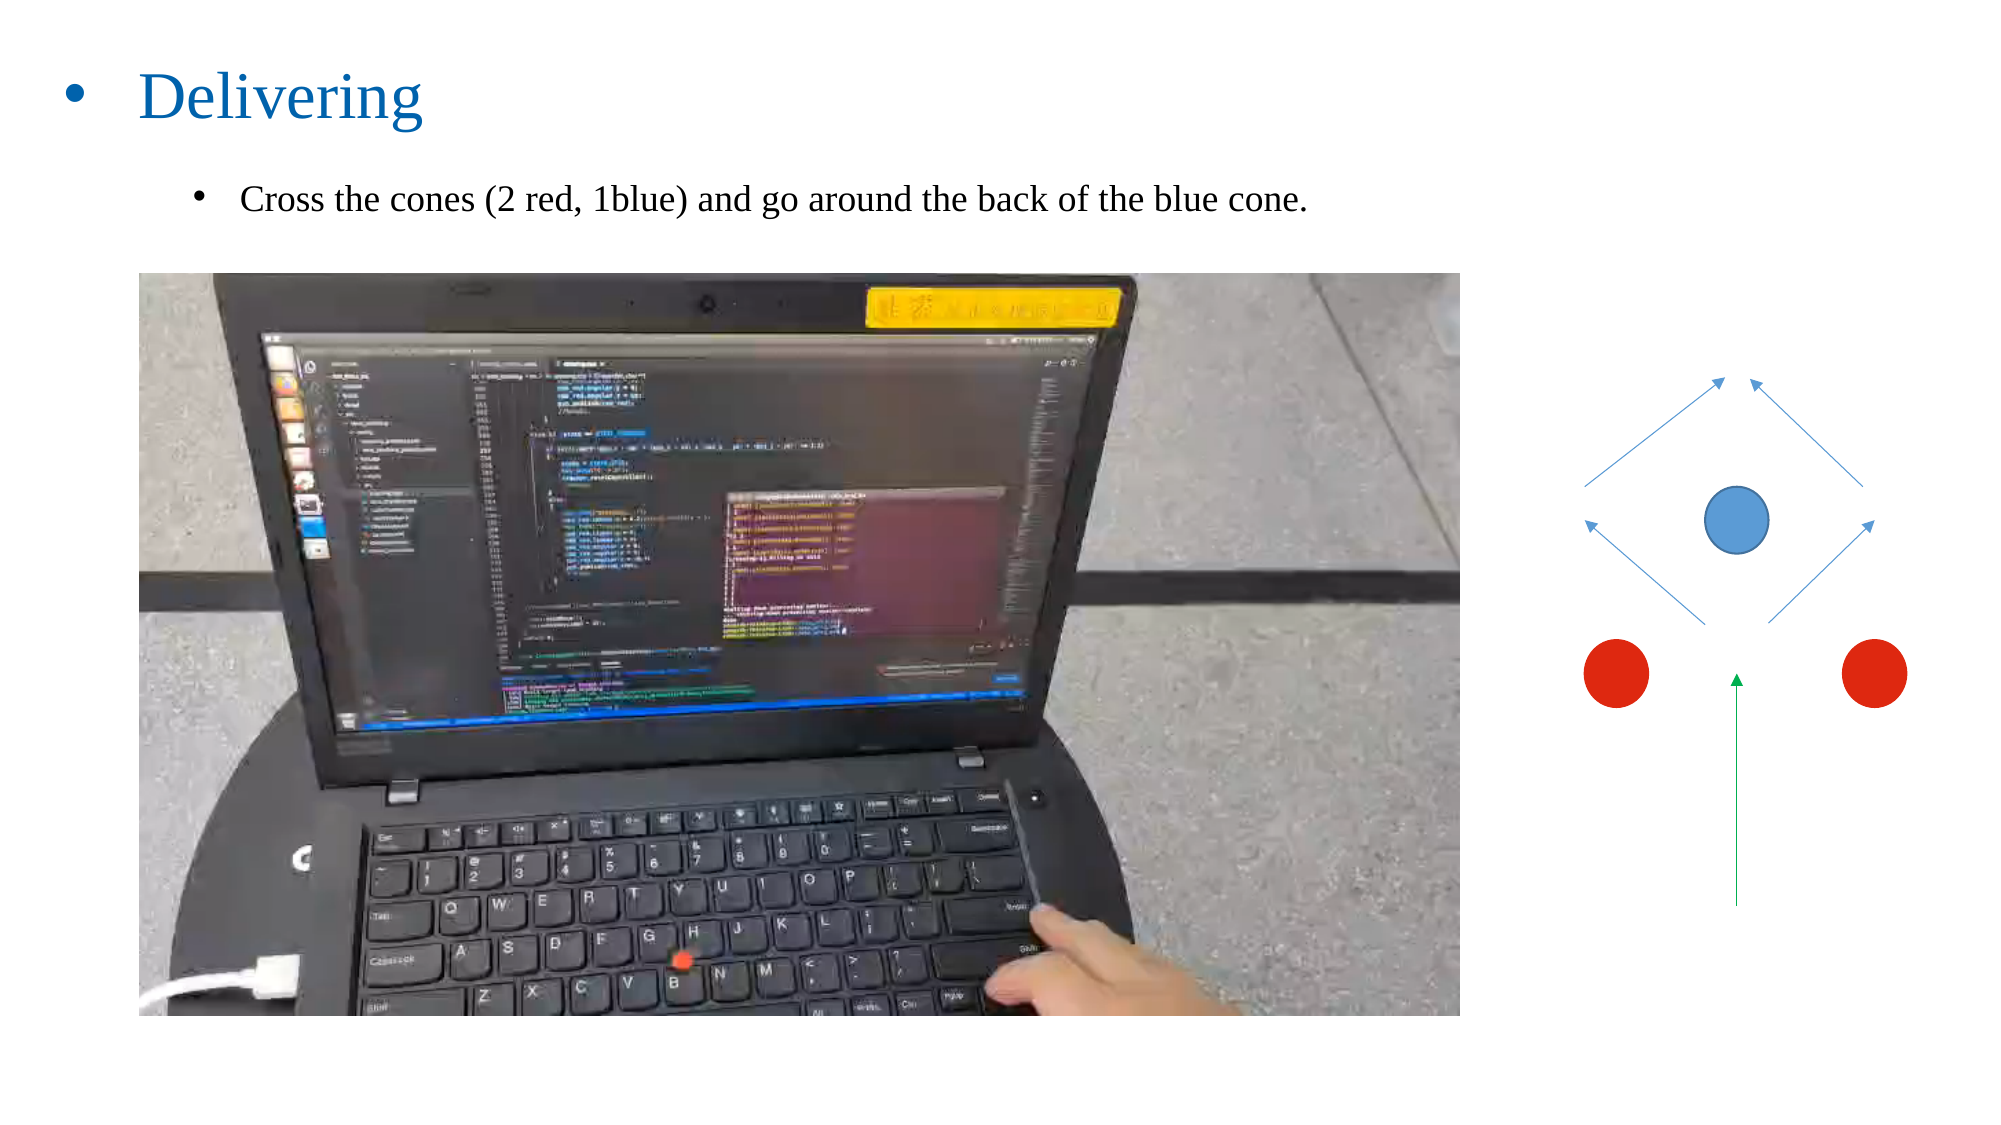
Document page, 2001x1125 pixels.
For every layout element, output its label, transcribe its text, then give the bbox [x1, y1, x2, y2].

text_box Cross the cones (2 red, 1blue) and go around the back of the blue cone. [178, 166, 1325, 271]
text_box Delivering [48, 45, 562, 140]
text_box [1584, 520, 1706, 625]
text_box [1704, 485, 1770, 555]
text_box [138, 272, 1461, 1016]
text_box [1749, 378, 1863, 487]
text_box [1841, 639, 1908, 709]
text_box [1768, 520, 1875, 624]
text_box [1583, 639, 1650, 709]
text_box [1584, 377, 1726, 487]
